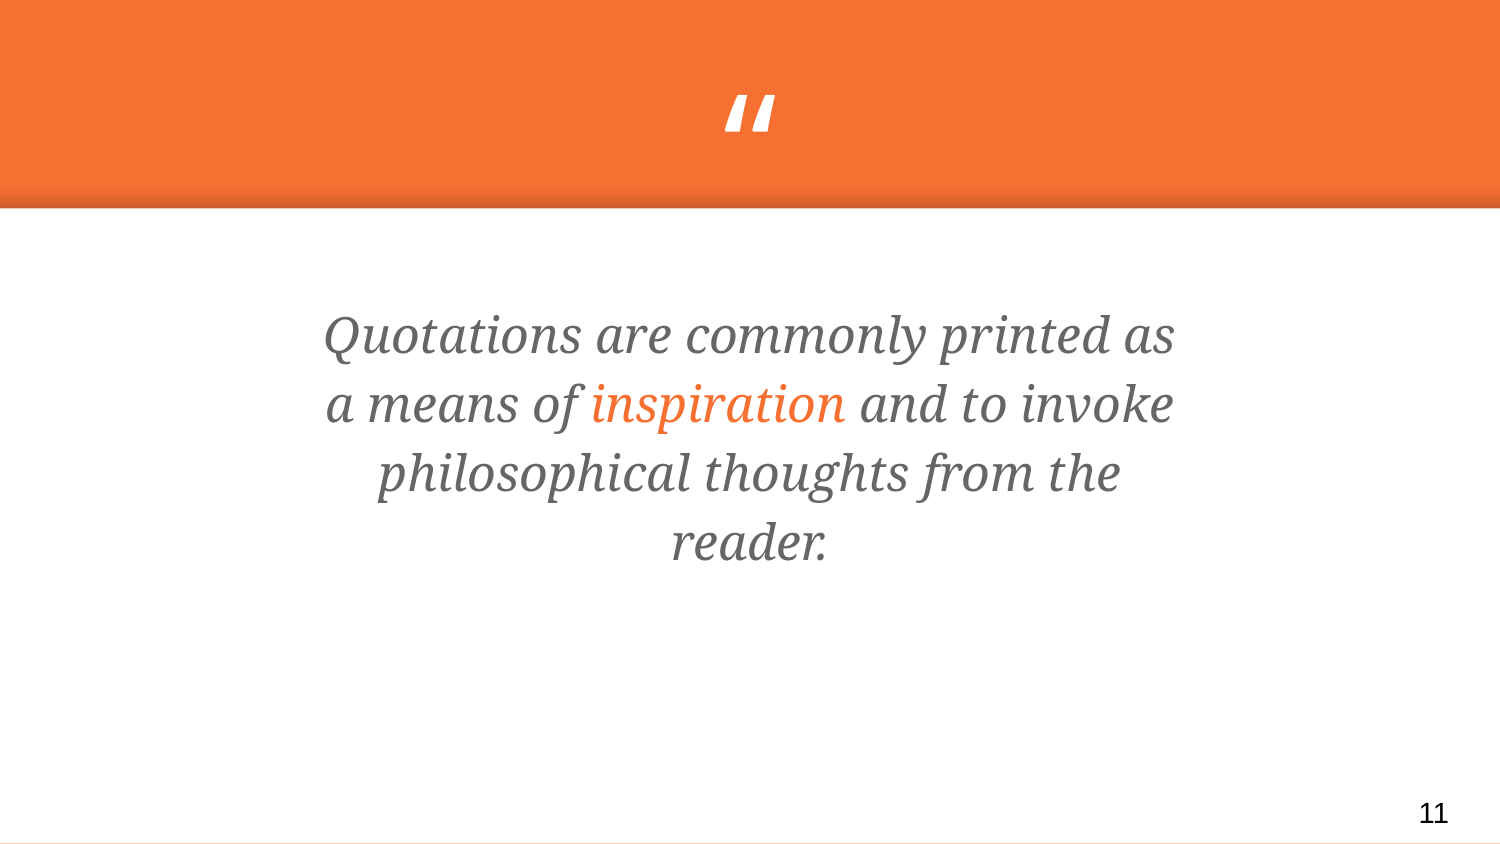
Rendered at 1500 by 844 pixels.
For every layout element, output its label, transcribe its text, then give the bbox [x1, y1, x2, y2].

list Quotations are commonly printed as a means of inspiration and to invoke philosophical thoughts from the reader. [303, 279, 1197, 725]
slide_number 11 [1403, 779, 1494, 844]
